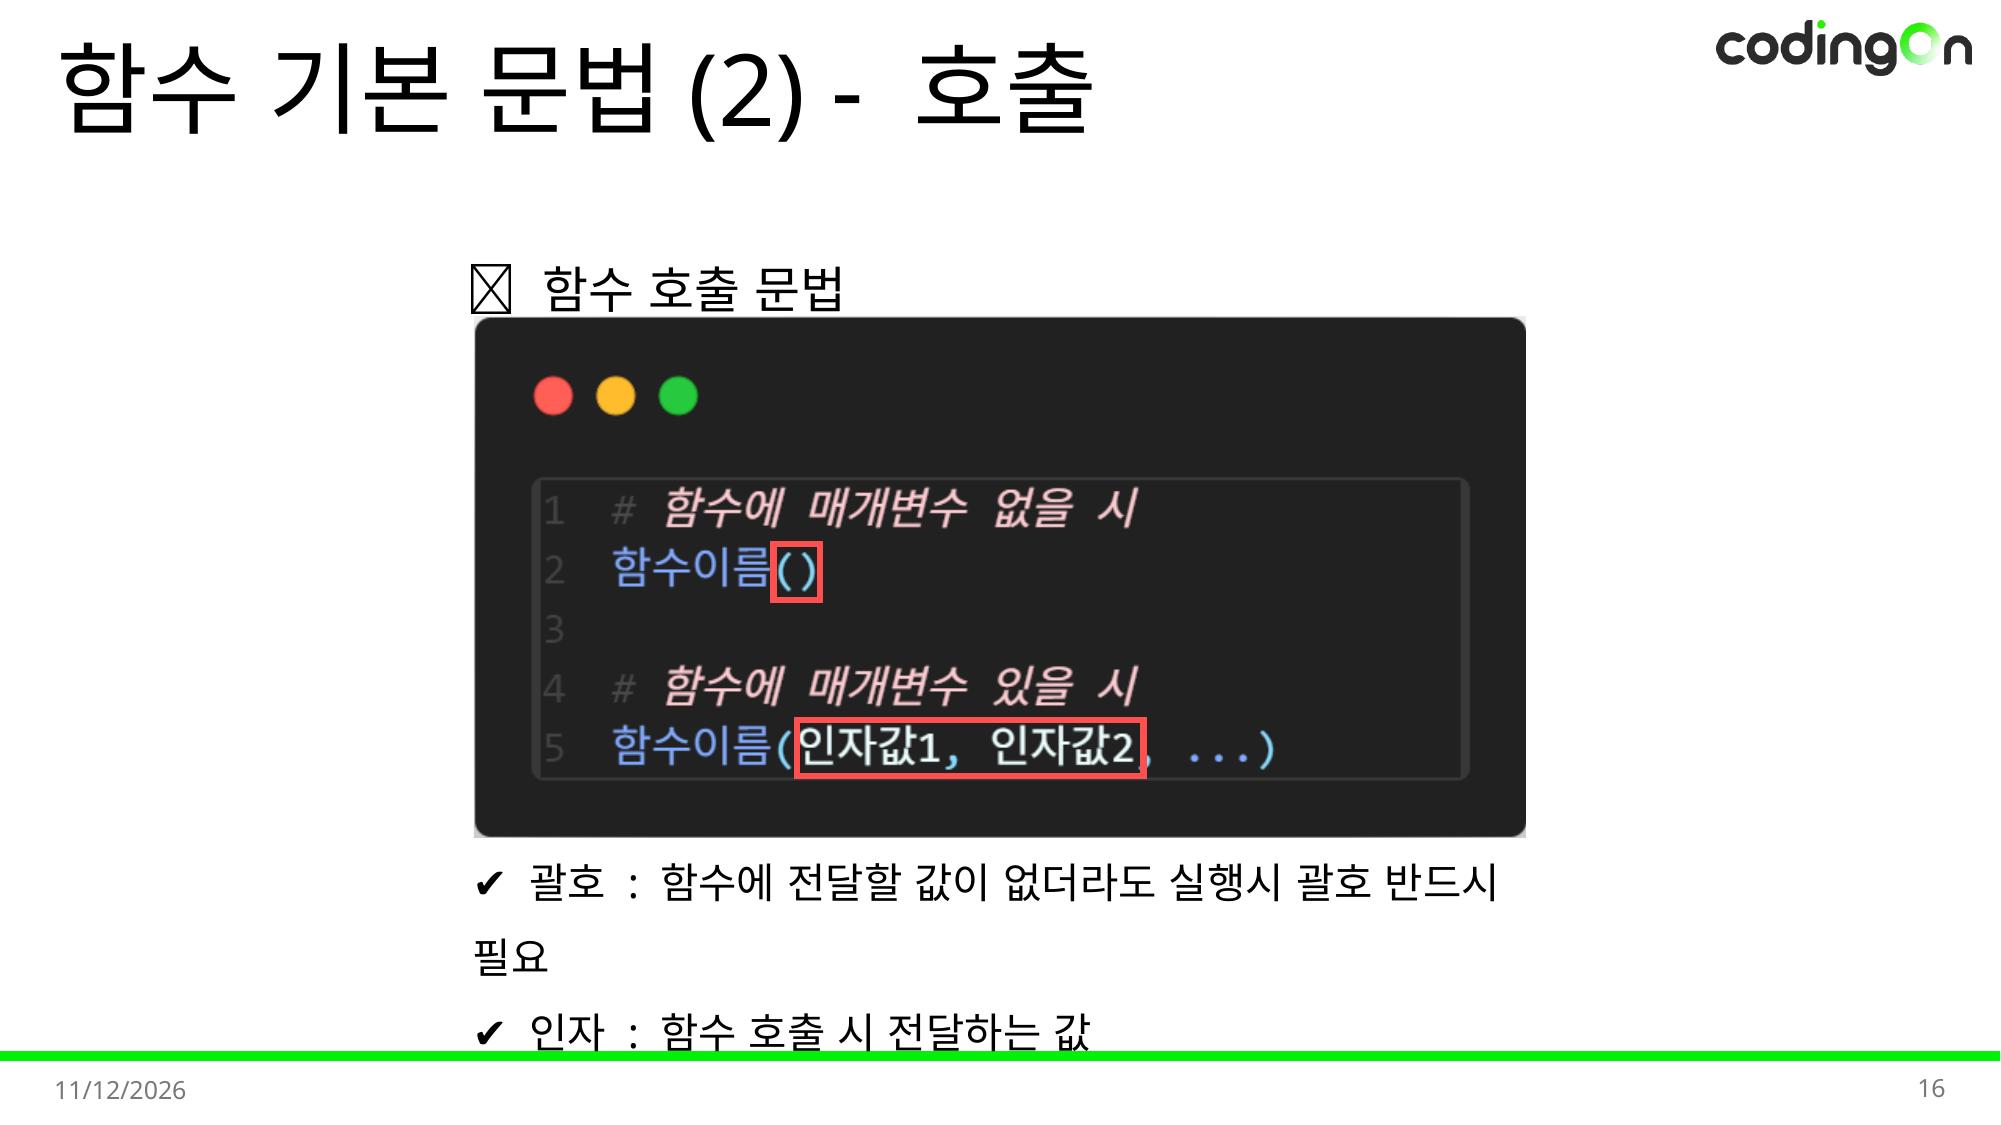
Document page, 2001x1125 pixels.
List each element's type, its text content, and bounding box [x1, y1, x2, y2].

text_box ✅ 함수 호출 문법 [452, 221, 1555, 326]
picture [1767, 20, 1972, 76]
title 함수 기본 문법(2) - 호출 [41, 0, 1767, 188]
slide_number 16 [1510, 1059, 1961, 1120]
text_box ✔️ 괄호 : 함수에 전달할 값이 없더라도 실행시 괄호 반드시 필요 ✔️ 인자 : 함수 호출 시 전달하는 값 [457, 824, 1569, 1064]
picture [473, 316, 1527, 838]
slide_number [39, 1061, 490, 1122]
